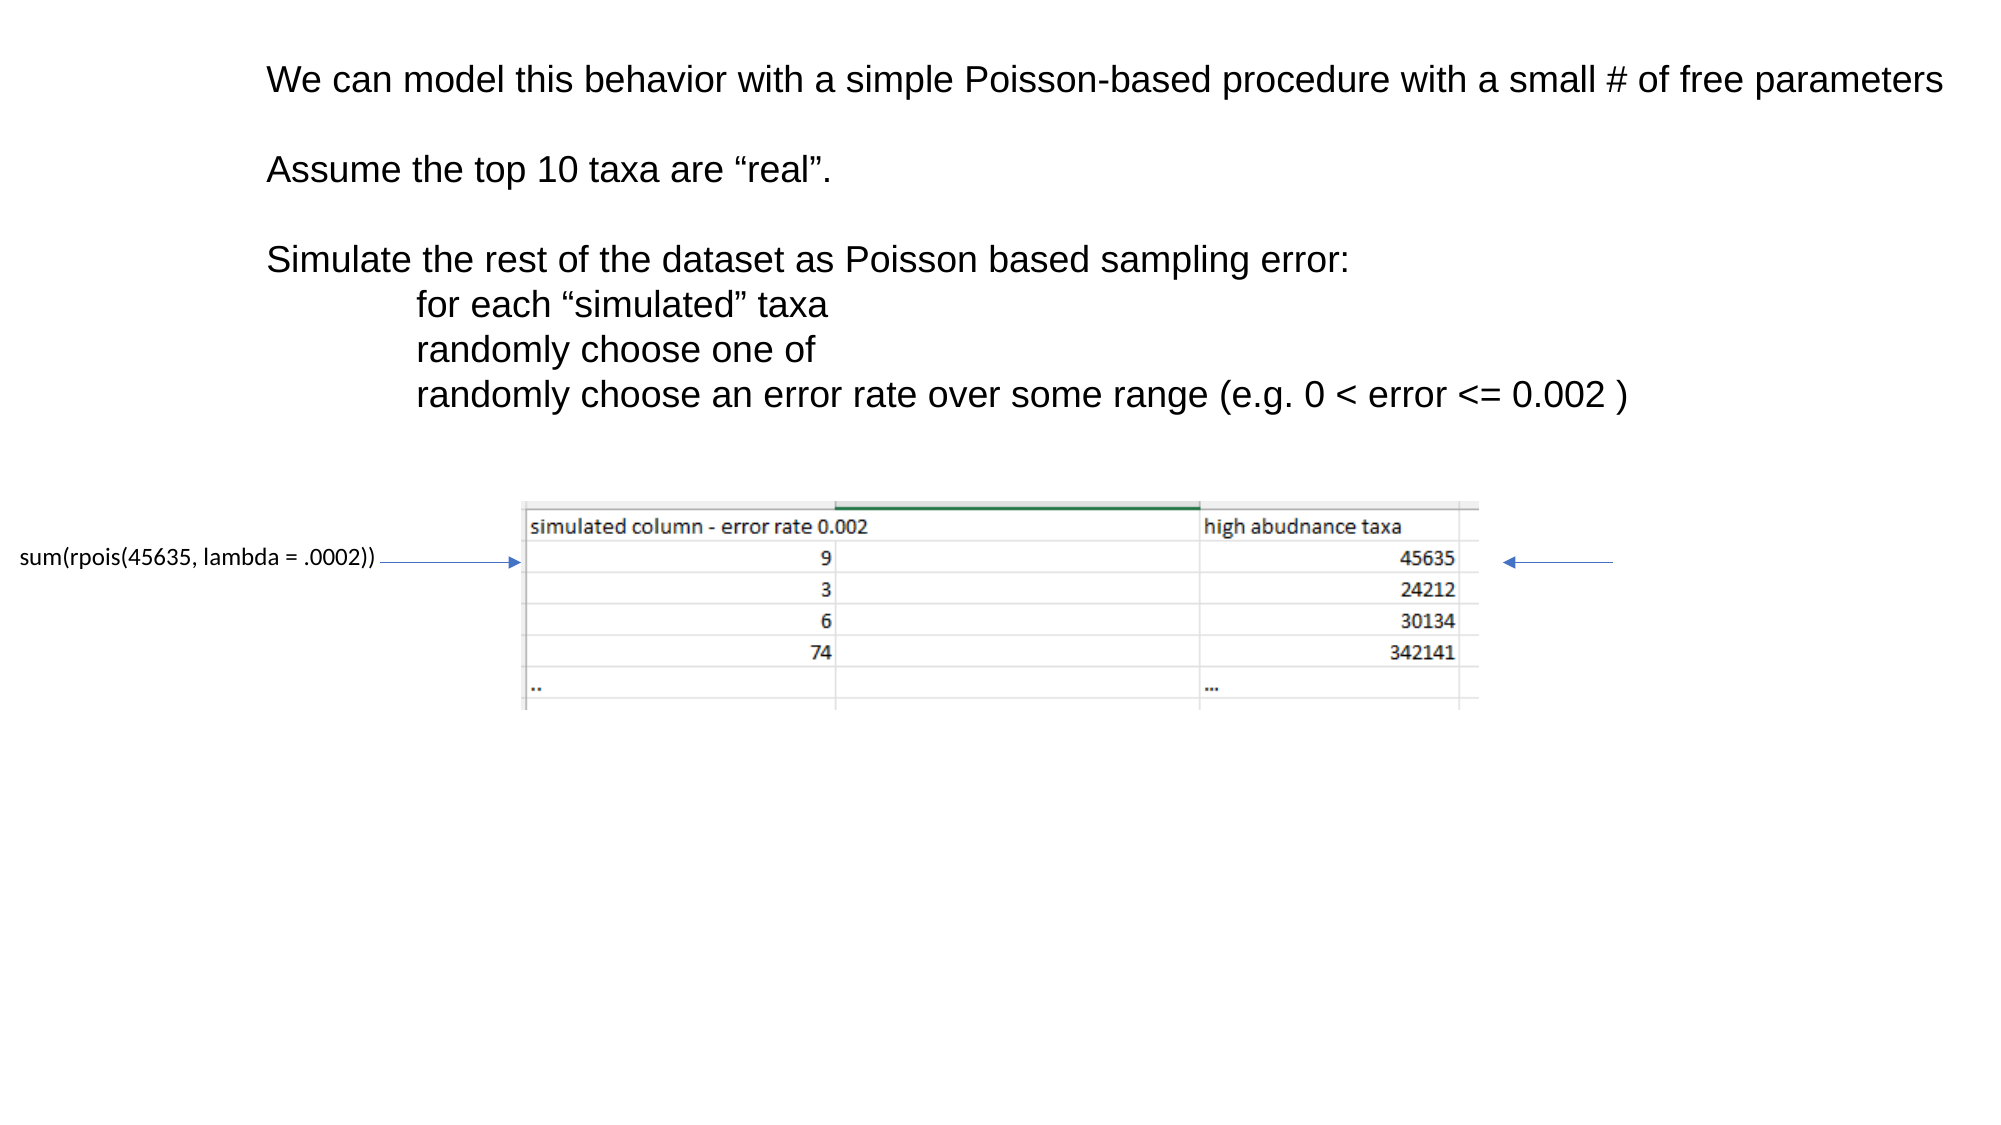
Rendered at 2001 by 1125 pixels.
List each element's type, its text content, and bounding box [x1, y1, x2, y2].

picture [521, 501, 1479, 710]
text_box sum(rpois(45635, lambda = .0002)) [4, 532, 521, 578]
text_box We can model this behavior with a simple Poisson-based procedure with a small # of free parameters Assume the top 10 taxa are “real”. Simulate the rest of the dataset as Poisson based sampling error: for each “simulated” taxa randomly choose one of randomly choose an error rate over some range (e.g. 0 < error <= 0.002 ) [251, 47, 1960, 468]
